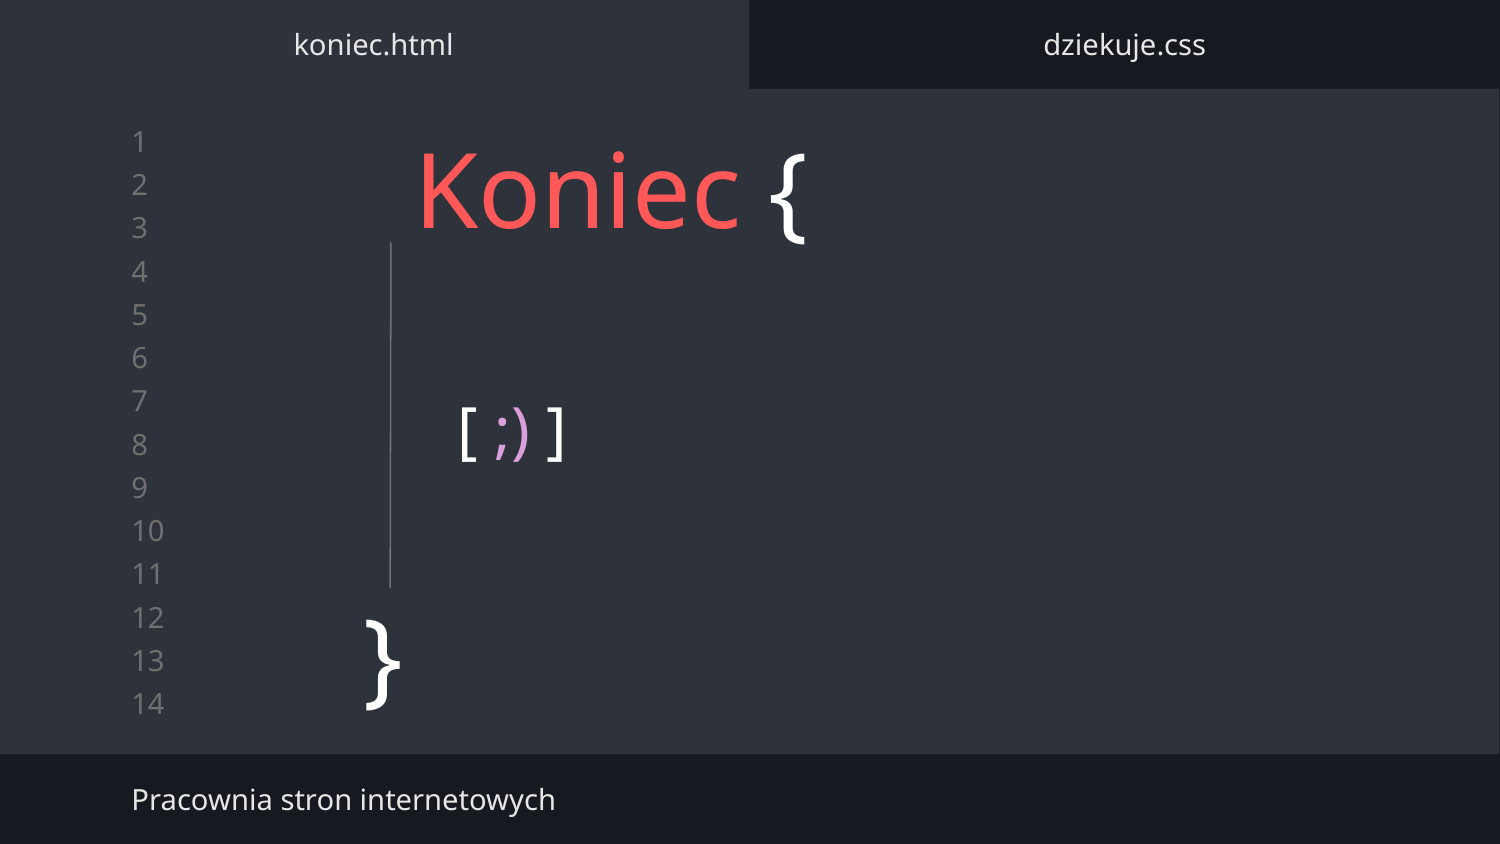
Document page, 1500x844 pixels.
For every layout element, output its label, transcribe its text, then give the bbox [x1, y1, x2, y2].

title Koniec { [337, 96, 886, 277]
subtitle Pracownia stron internetowych [116, 770, 915, 829]
subtitle dziekuje.css [750, 15, 1500, 74]
title [ ;) ] [442, 383, 1325, 472]
subtitle koniec.html [0, 15, 749, 74]
text_box } [348, 588, 432, 717]
